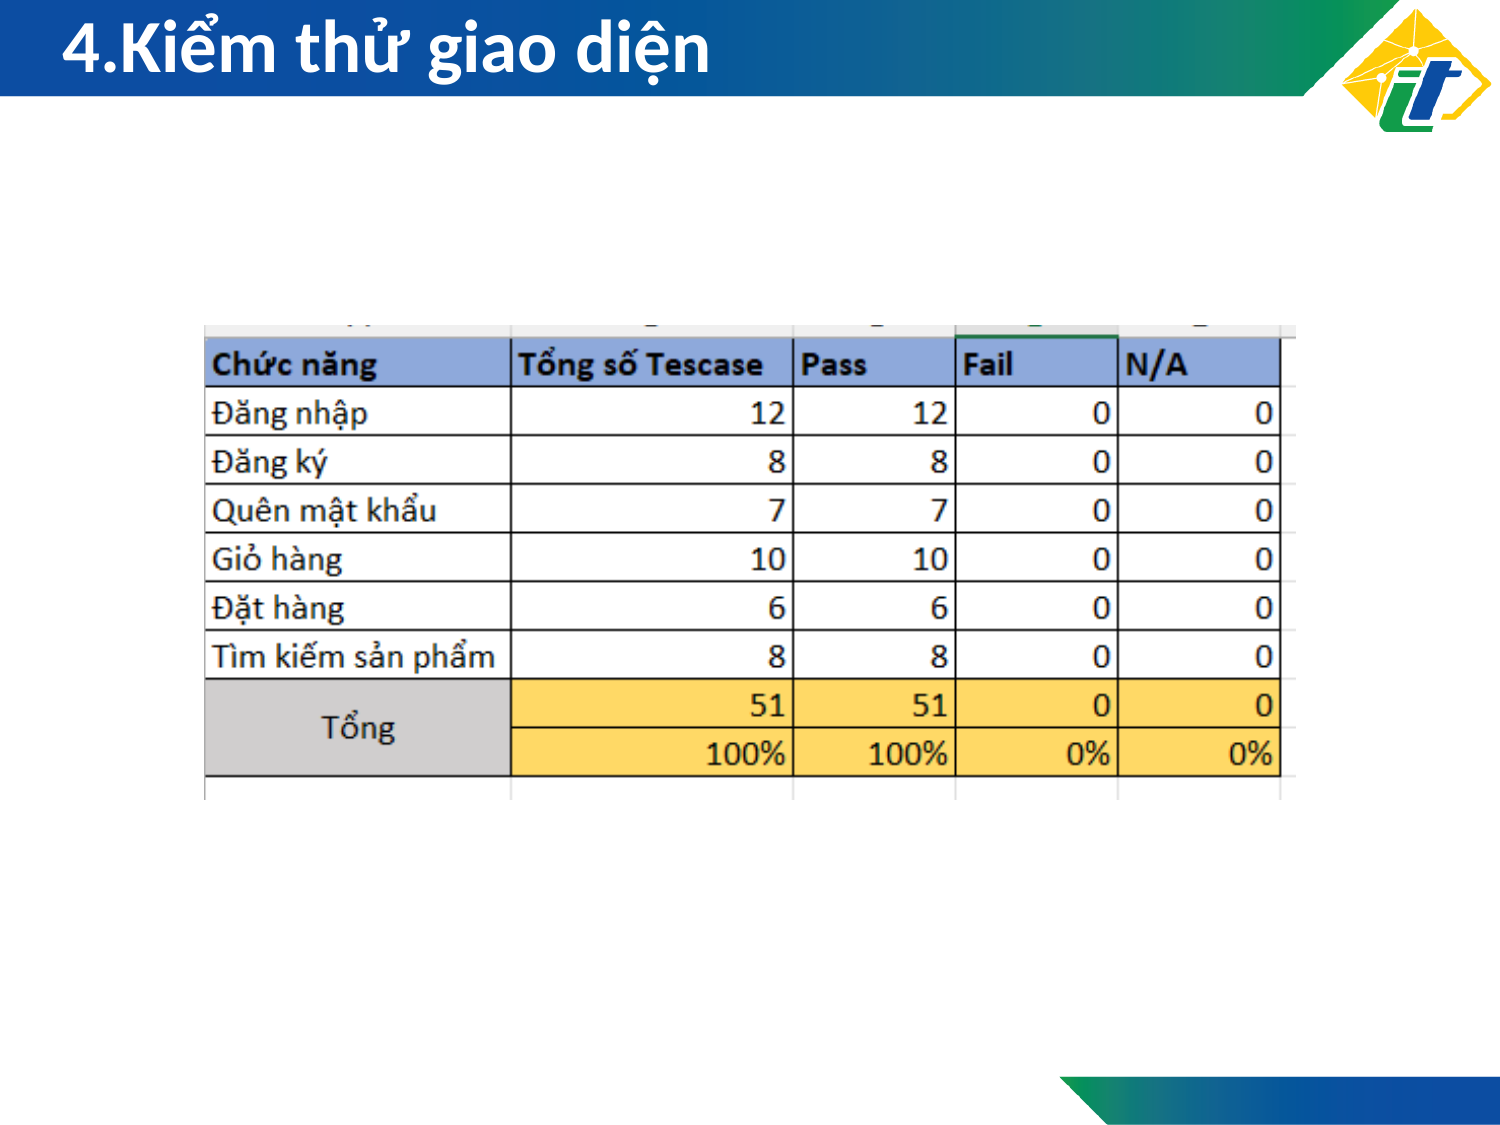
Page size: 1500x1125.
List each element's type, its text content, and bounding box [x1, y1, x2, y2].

title 4.Kiểm thử giao diện [47, 0, 1304, 97]
picture [0, 0, 1500, 1125]
